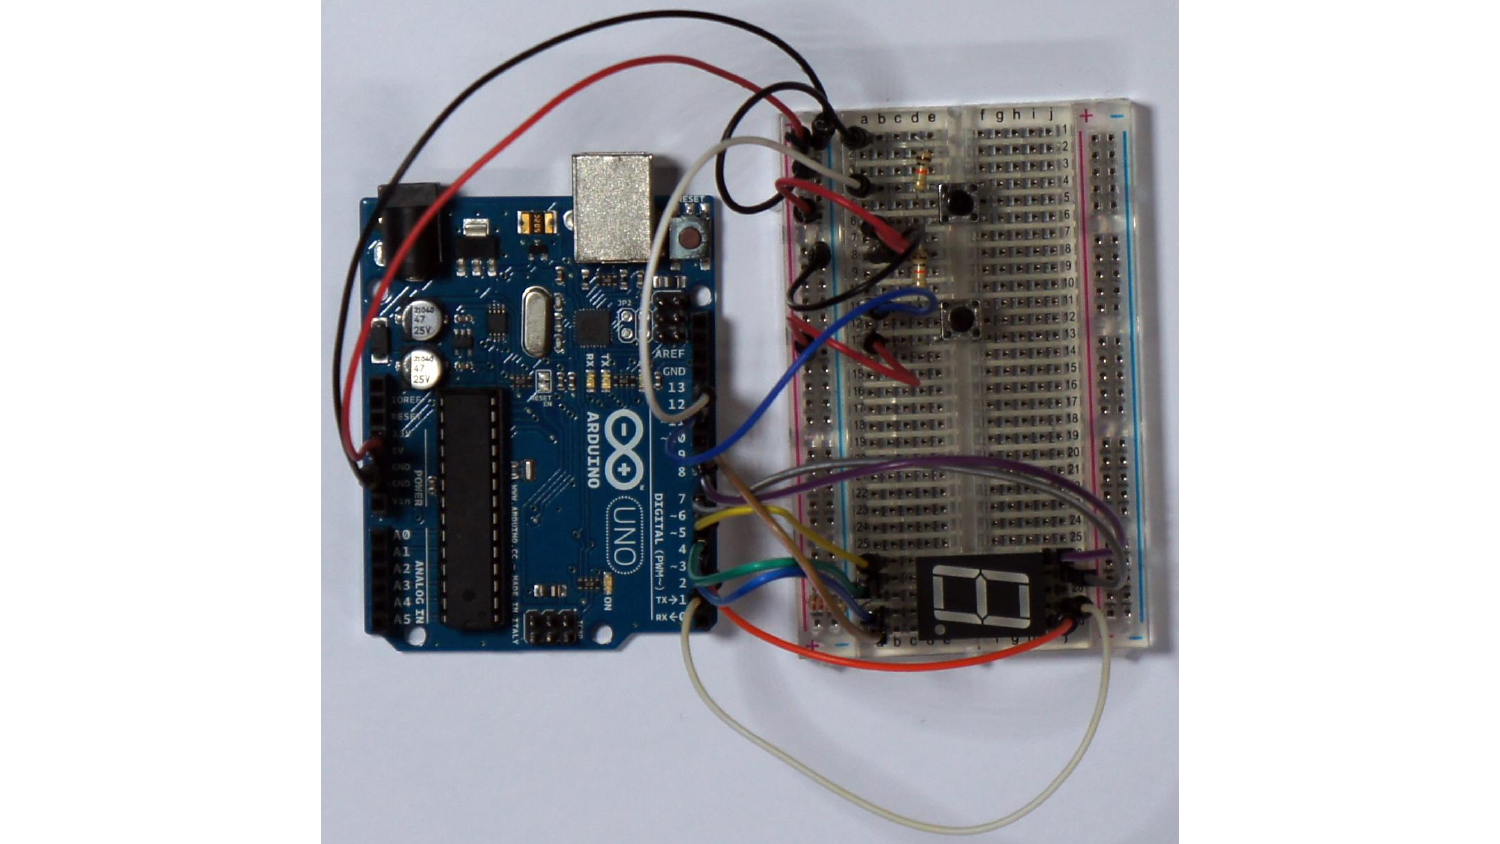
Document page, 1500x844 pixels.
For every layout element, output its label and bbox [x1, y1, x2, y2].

picture [321, 0, 1179, 844]
